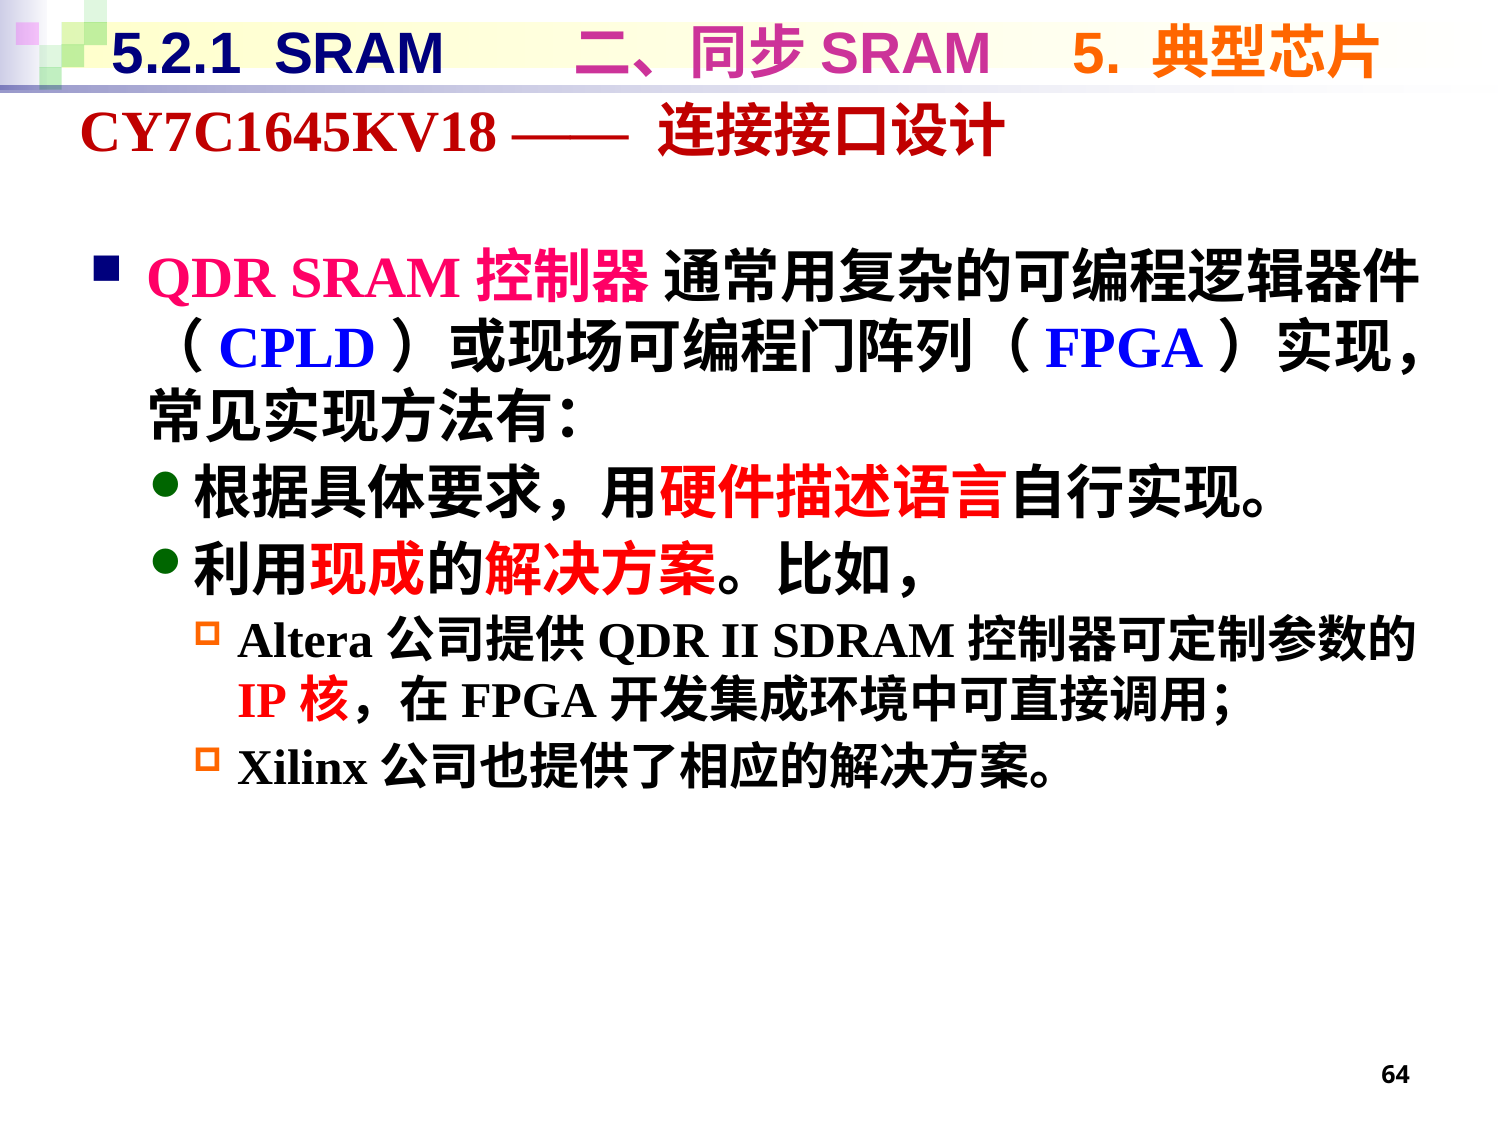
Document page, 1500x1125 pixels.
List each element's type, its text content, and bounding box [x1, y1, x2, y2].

list QDR SRAM控制器 通常用复杂的可编程逻辑器件（CPLD）或现场可编程门阵列（FPGA）实现，常见实现方法有： 根据具体要求，用硬件描述语言自行实现。 利用现成的解决方案。比如， Altera公司提供QDR II SDRAM控制器可定制参数的IP核，在FPGA开发集成环境中可直接调用； Xilinx公司也提供了相应的解决方案。 [74, 231, 1448, 1024]
slide_number 64 [1074, 1046, 1426, 1101]
title 5.2.1 SRAM 二、同步SRAM 5. 典型芯片 [96, 6, 1448, 85]
text_box CY7C1645KV18 —— 连接接口设计 [64, 85, 1471, 173]
